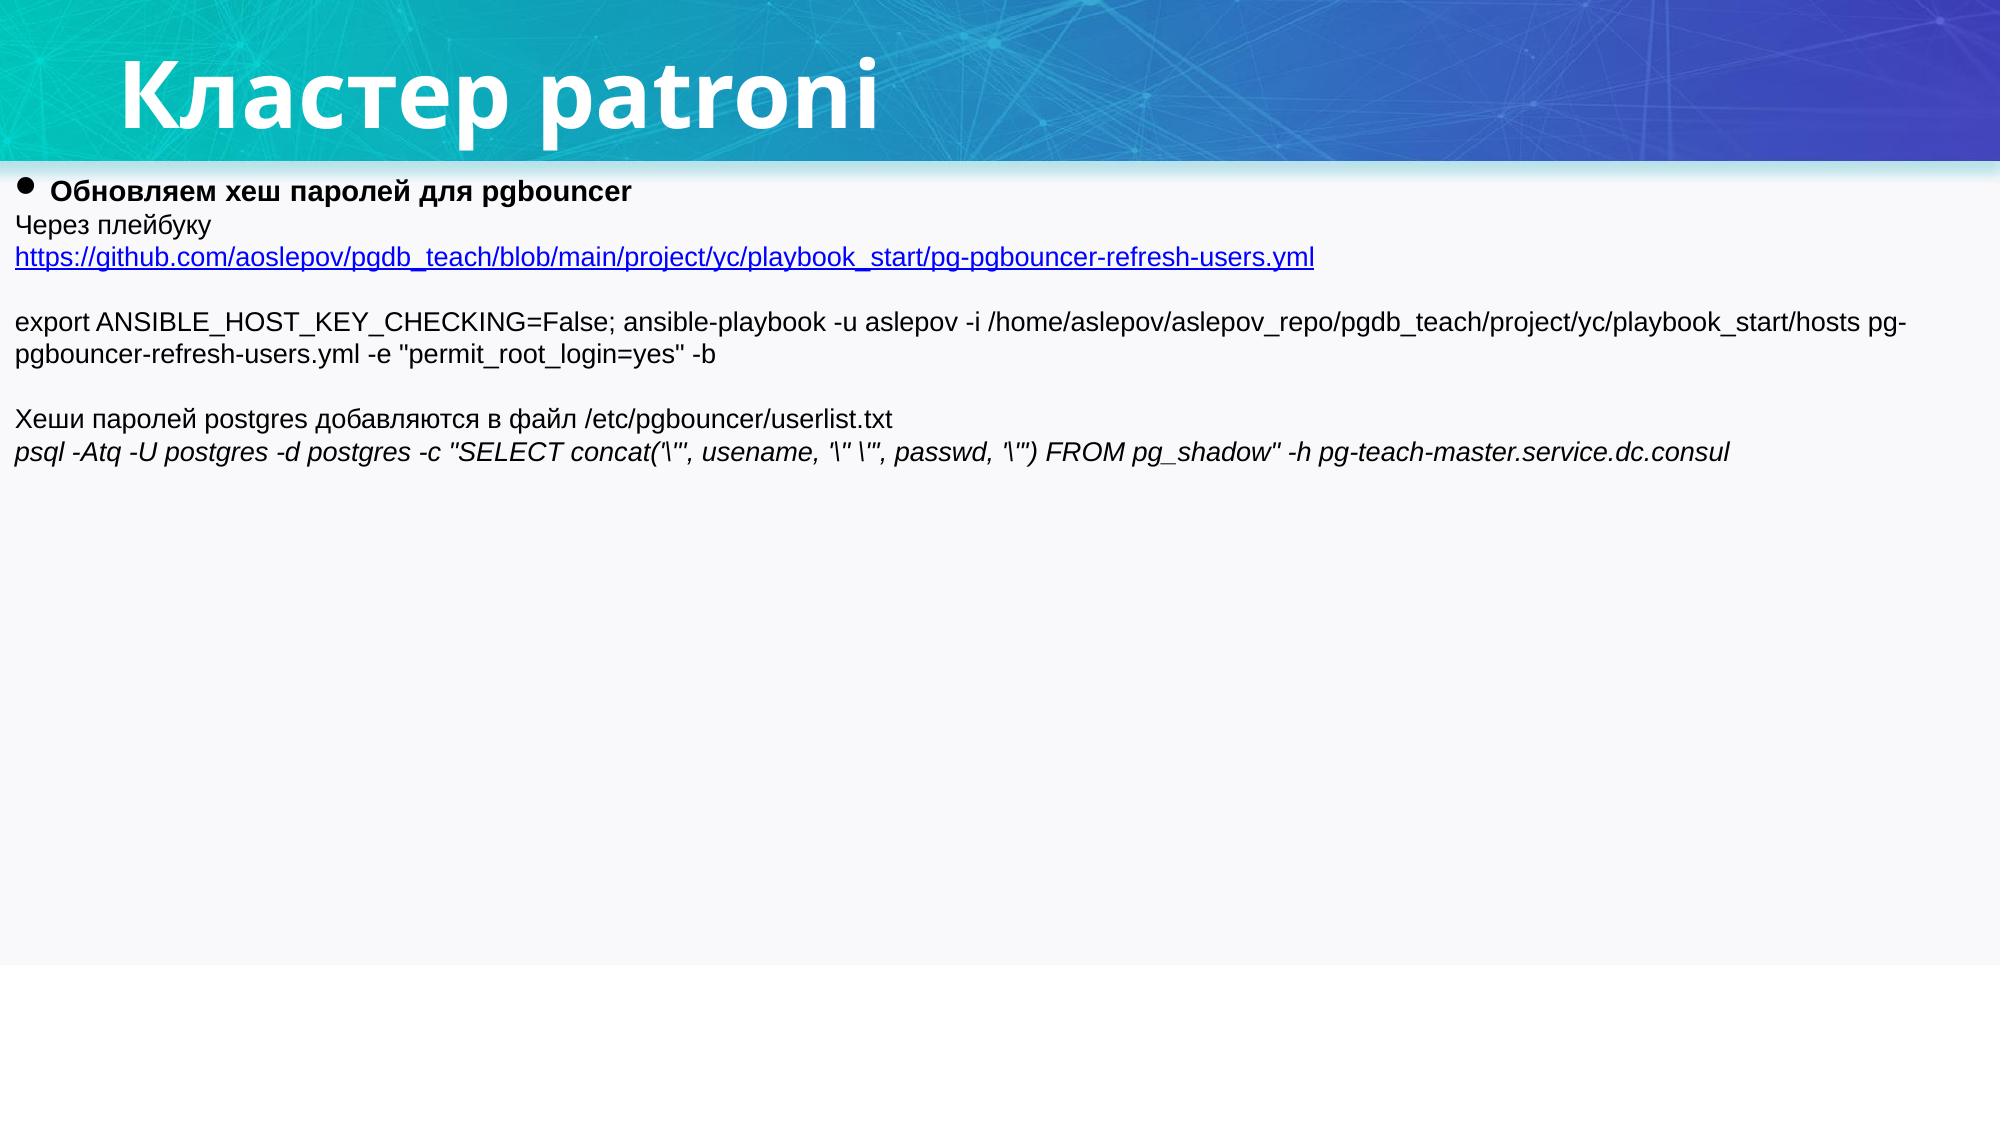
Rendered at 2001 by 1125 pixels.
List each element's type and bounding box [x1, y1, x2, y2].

picture [0, 0, 2000, 965]
